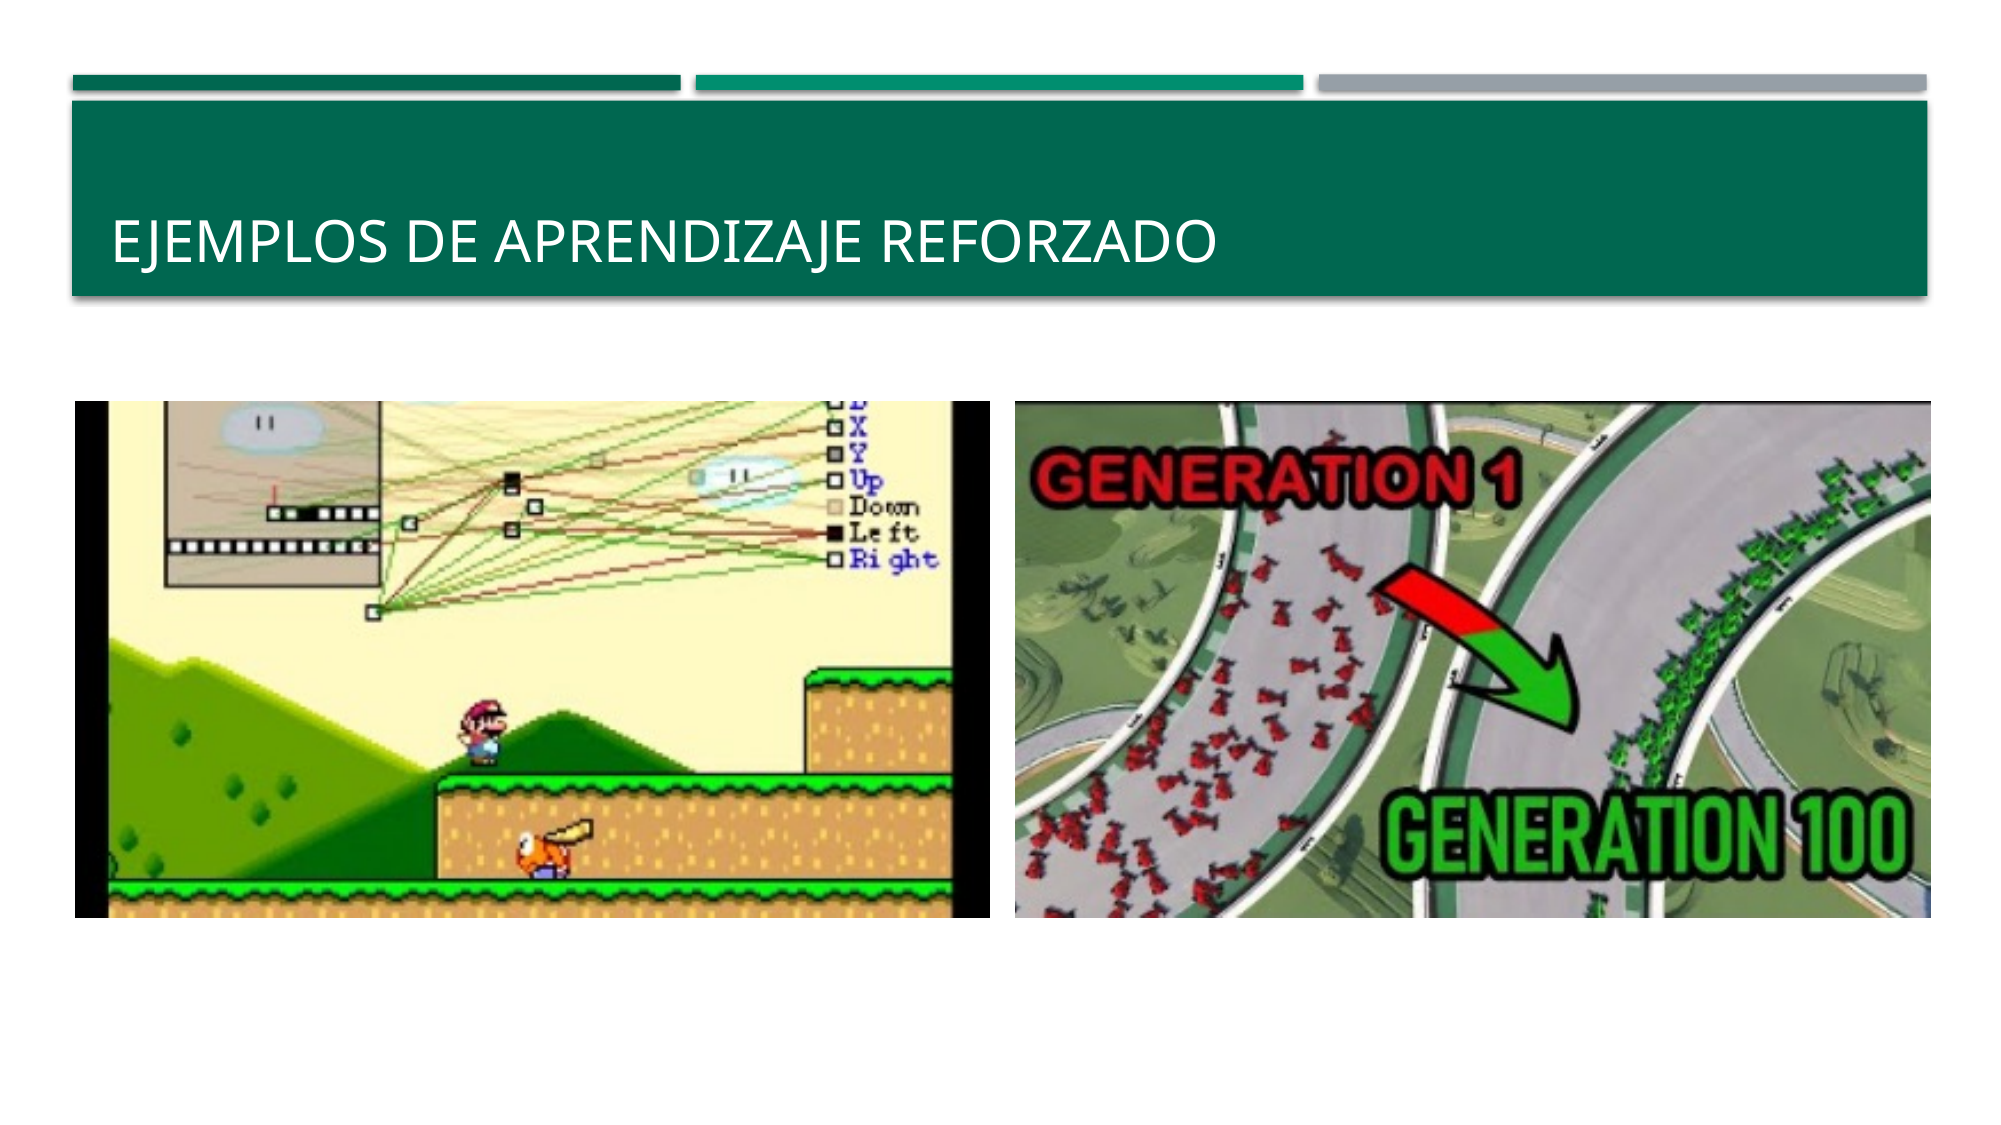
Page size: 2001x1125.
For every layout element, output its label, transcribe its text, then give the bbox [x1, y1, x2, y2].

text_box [1014, 400, 1932, 920]
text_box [74, 400, 992, 920]
title Ejemplos de aprendizaje reforzado [95, 115, 1905, 282]
